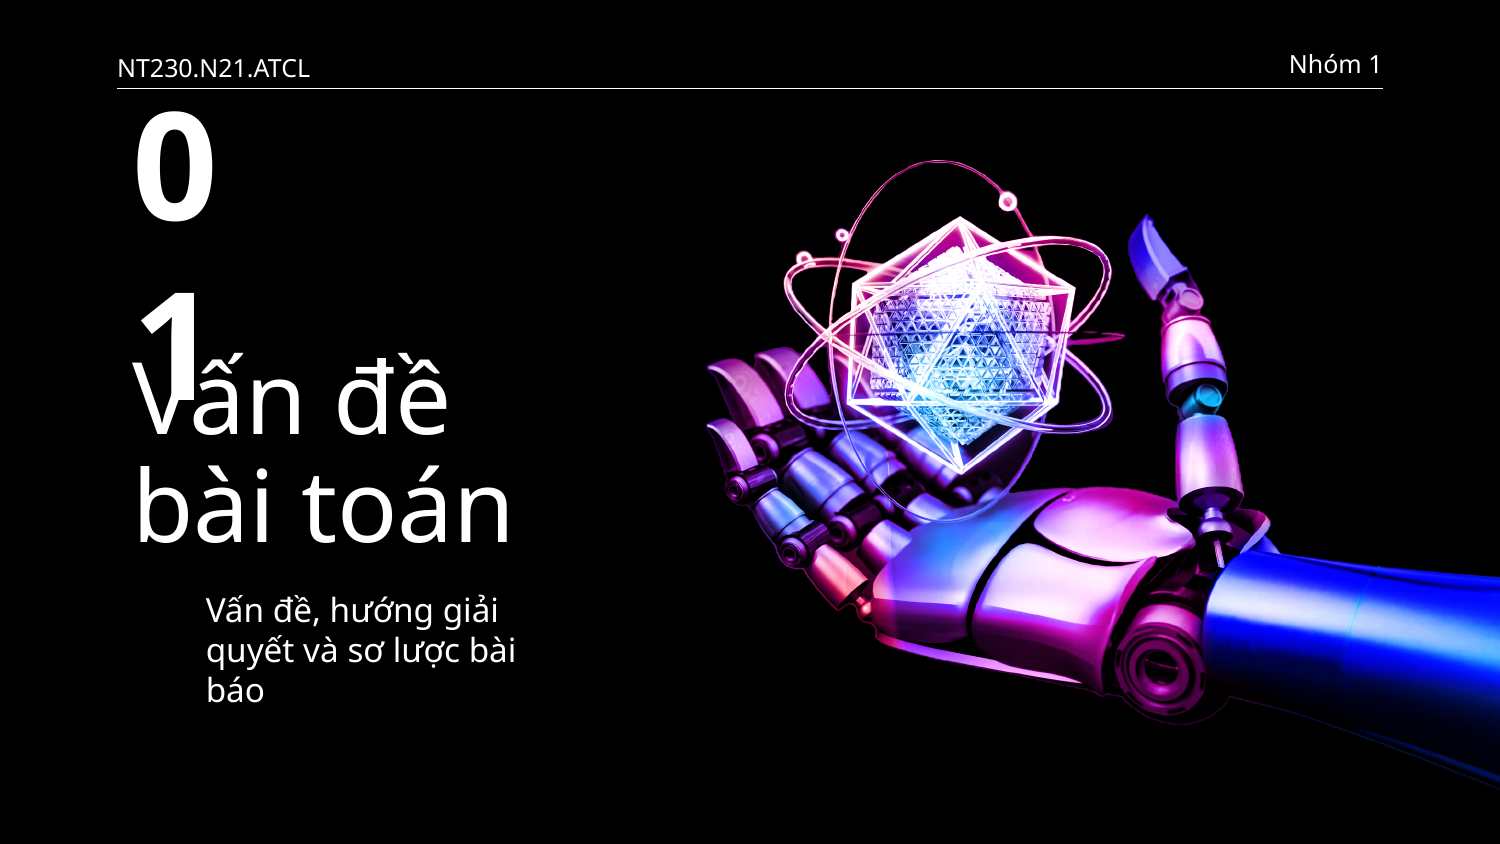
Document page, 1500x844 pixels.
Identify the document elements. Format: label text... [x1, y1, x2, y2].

subtitle NT230.N21.ATCL [116, 37, 850, 95]
title 01 [116, 168, 294, 333]
title Nhóm 1 [1254, 35, 1384, 95]
title Vấn đề bài toán [116, 333, 617, 568]
subtitle Vấn đề, hướng giải quyết và sơ lược bài báo [190, 573, 580, 688]
picture [622, 115, 1500, 801]
